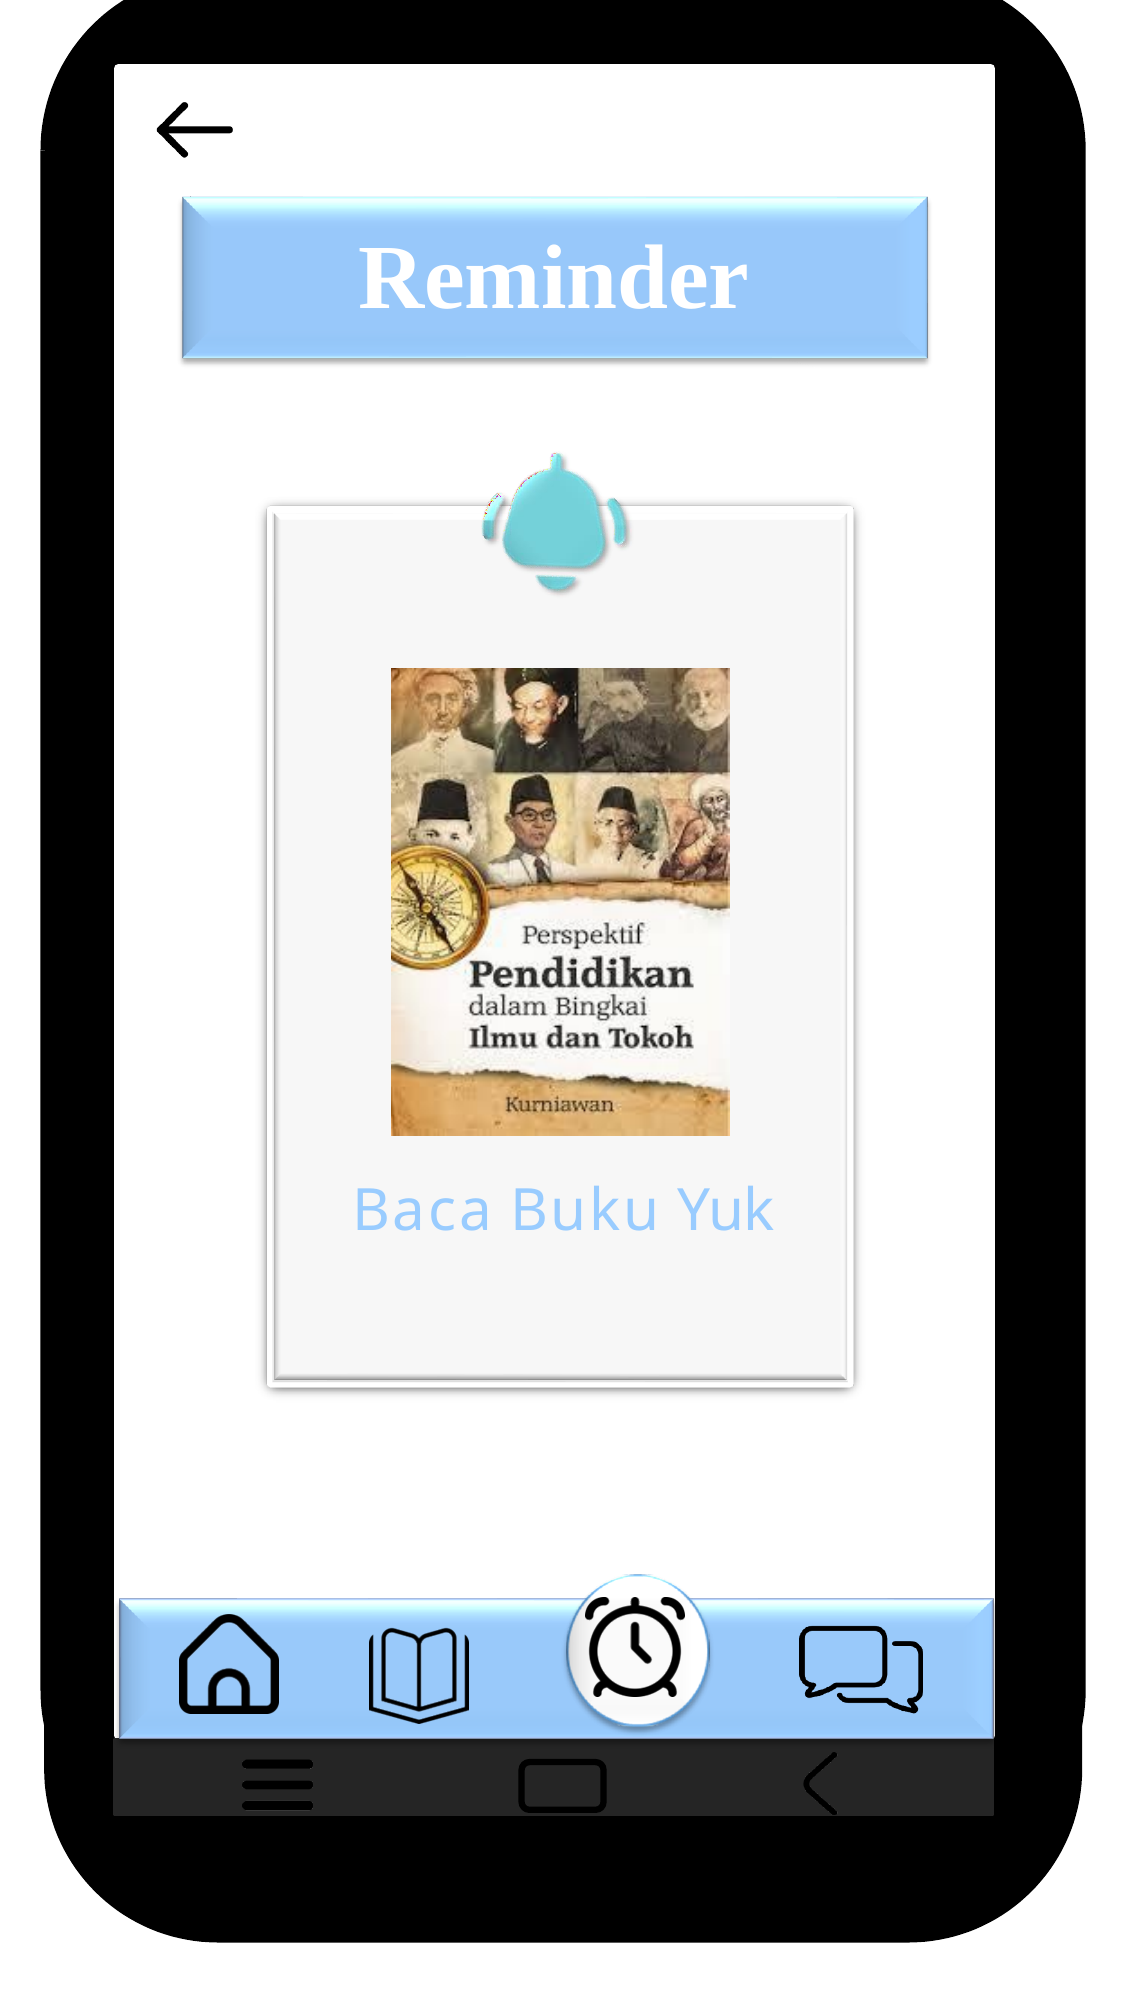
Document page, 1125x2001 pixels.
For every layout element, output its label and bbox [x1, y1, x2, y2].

text_box [153, 88, 924, 1731]
text_box [110, 493, 1001, 1820]
text_box [40, 0, 1087, 1868]
